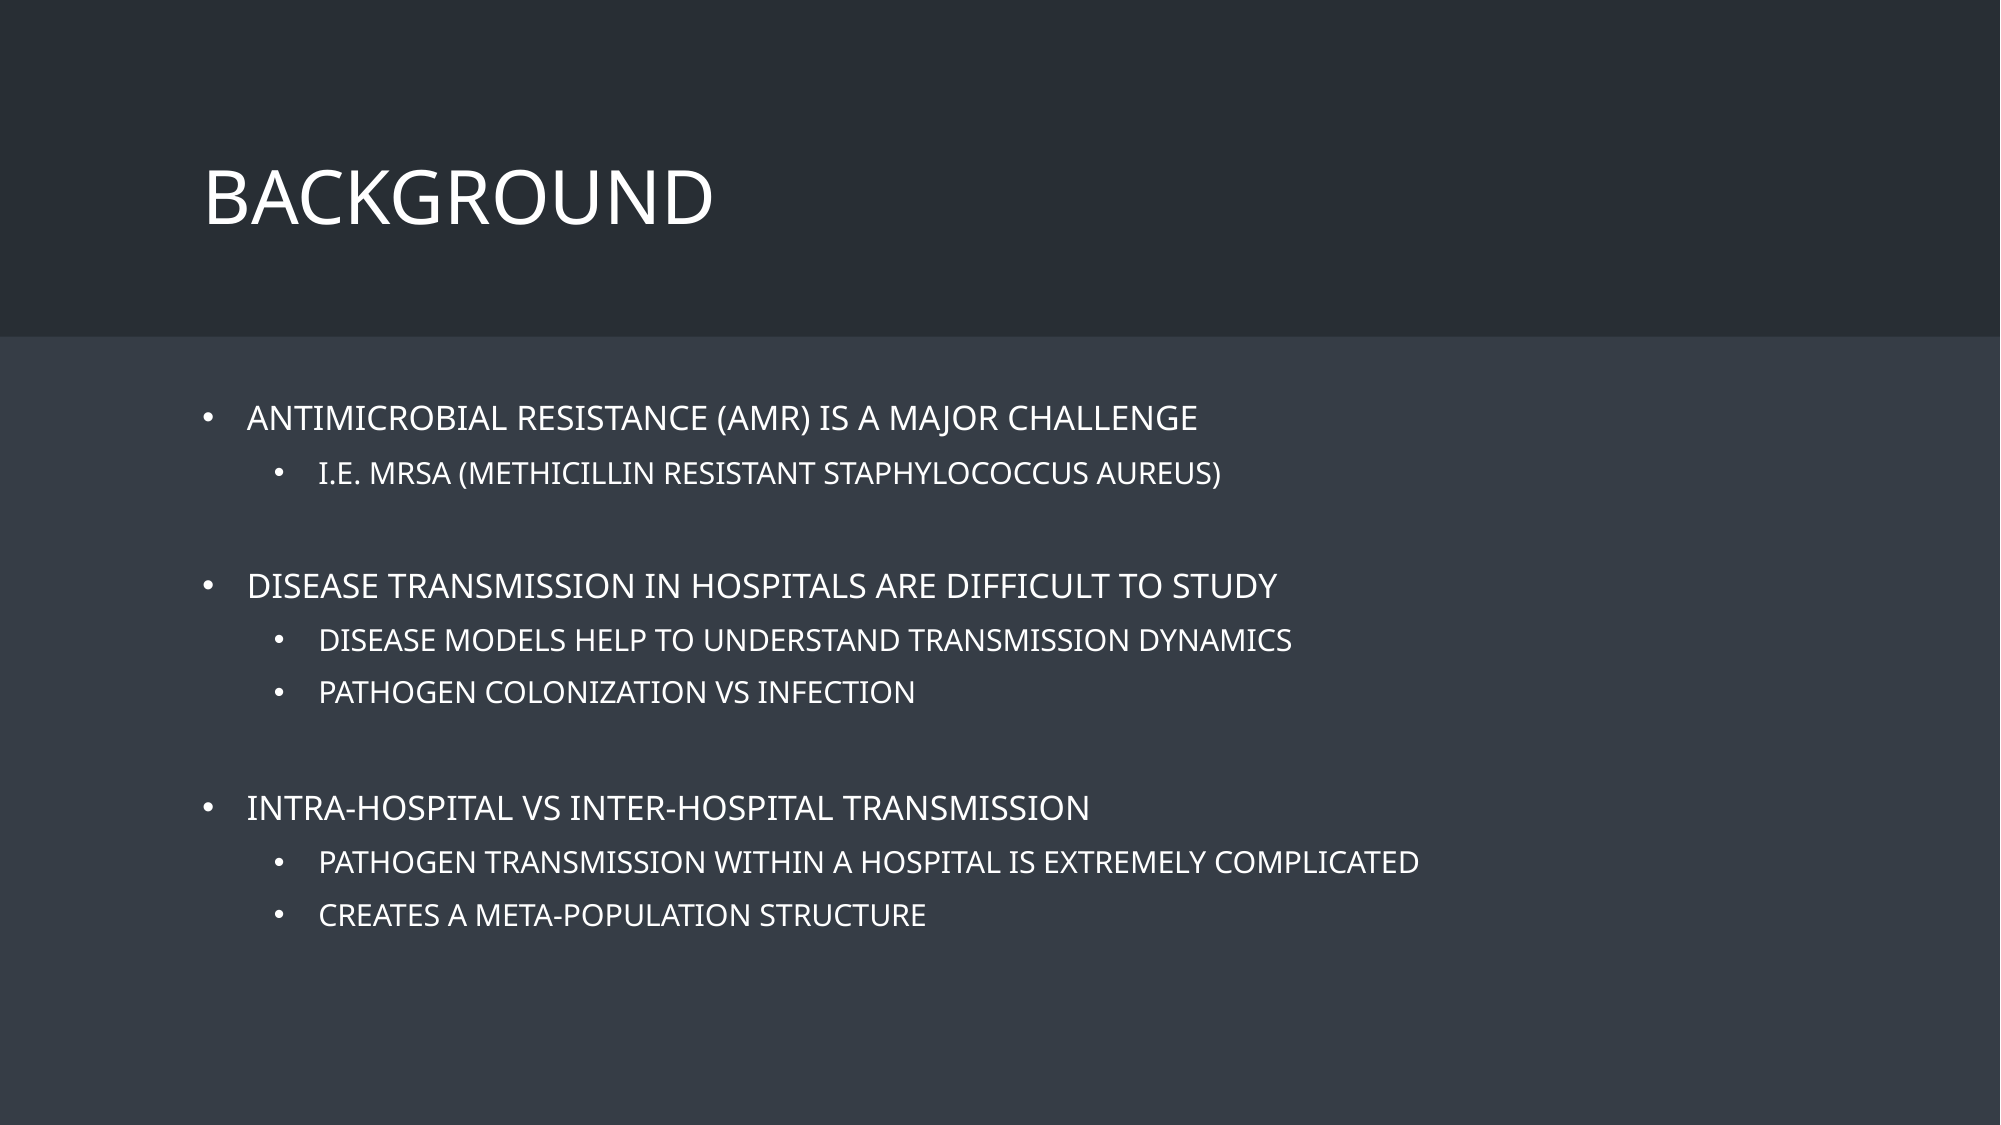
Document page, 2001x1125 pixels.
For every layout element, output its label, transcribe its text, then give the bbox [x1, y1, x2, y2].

text_box [0, 338, 2000, 1125]
title Background [187, 105, 1450, 283]
text_box [0, 0, 2000, 338]
list Antimicrobial Resistance (AMR) is a major challenge i.e. MRSA (methicillin resistant staphylococcus aureus) Disease transmission in hospitals are difficult to study Disease models help to understand transmission dynamics Pathogen colonization vs infection Intra-hospital vs inter-hospital transmission Pathogen transmission within a hospital is extremely complicated Creates a meta-population structure [187, 389, 1450, 950]
